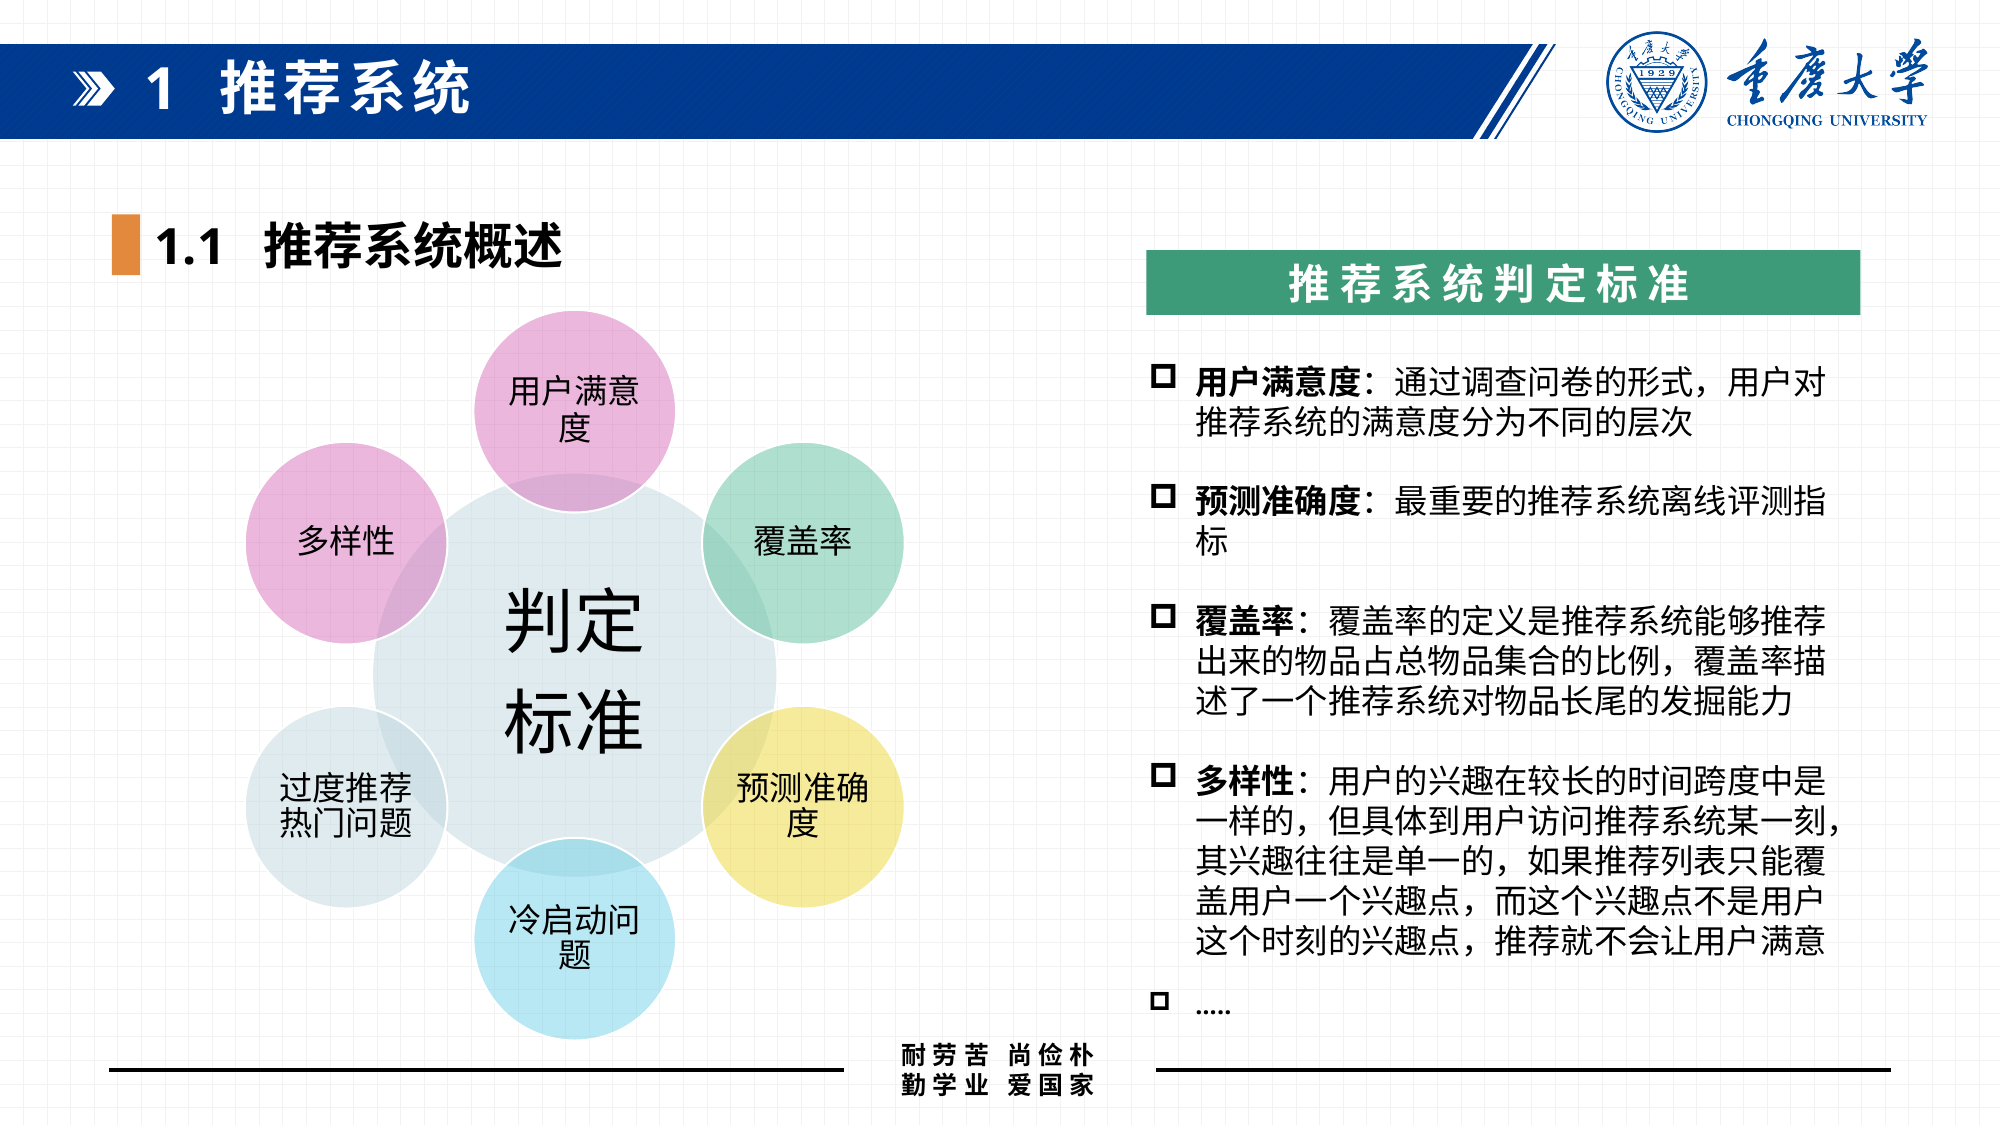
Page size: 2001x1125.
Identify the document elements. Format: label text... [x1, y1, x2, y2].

picture [1606, 31, 1928, 133]
text_box 推 荐 系 统 判 定 标 准 [1146, 250, 1861, 315]
list 1 推荐系统 [108, 51, 1356, 136]
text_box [0, 309, 1313, 1041]
list 1.1 推荐系统概述 [139, 213, 1891, 275]
text_box 用户满意度：通过调查问卷的形式，用户对推荐系统的满意度分为不同的层次 预测准确度：最重要的推荐系统离线评测指标 覆盖率：覆盖率的定义是推荐系统能够推荐出来的物品占总物品集合的比例，覆盖率描述了一个推荐系统对物品长尾的发掘能力 多样性：用户的兴趣在较长的时间跨度中是一样的，但具体到用户访问推荐系统某一刻，其兴趣往往是单一的，如果推荐列表只能覆盖用户一个兴趣点，而这个兴趣点不是用户这个时刻的兴趣点，推荐就不会让用户满意 ….. [1133, 353, 1873, 1125]
